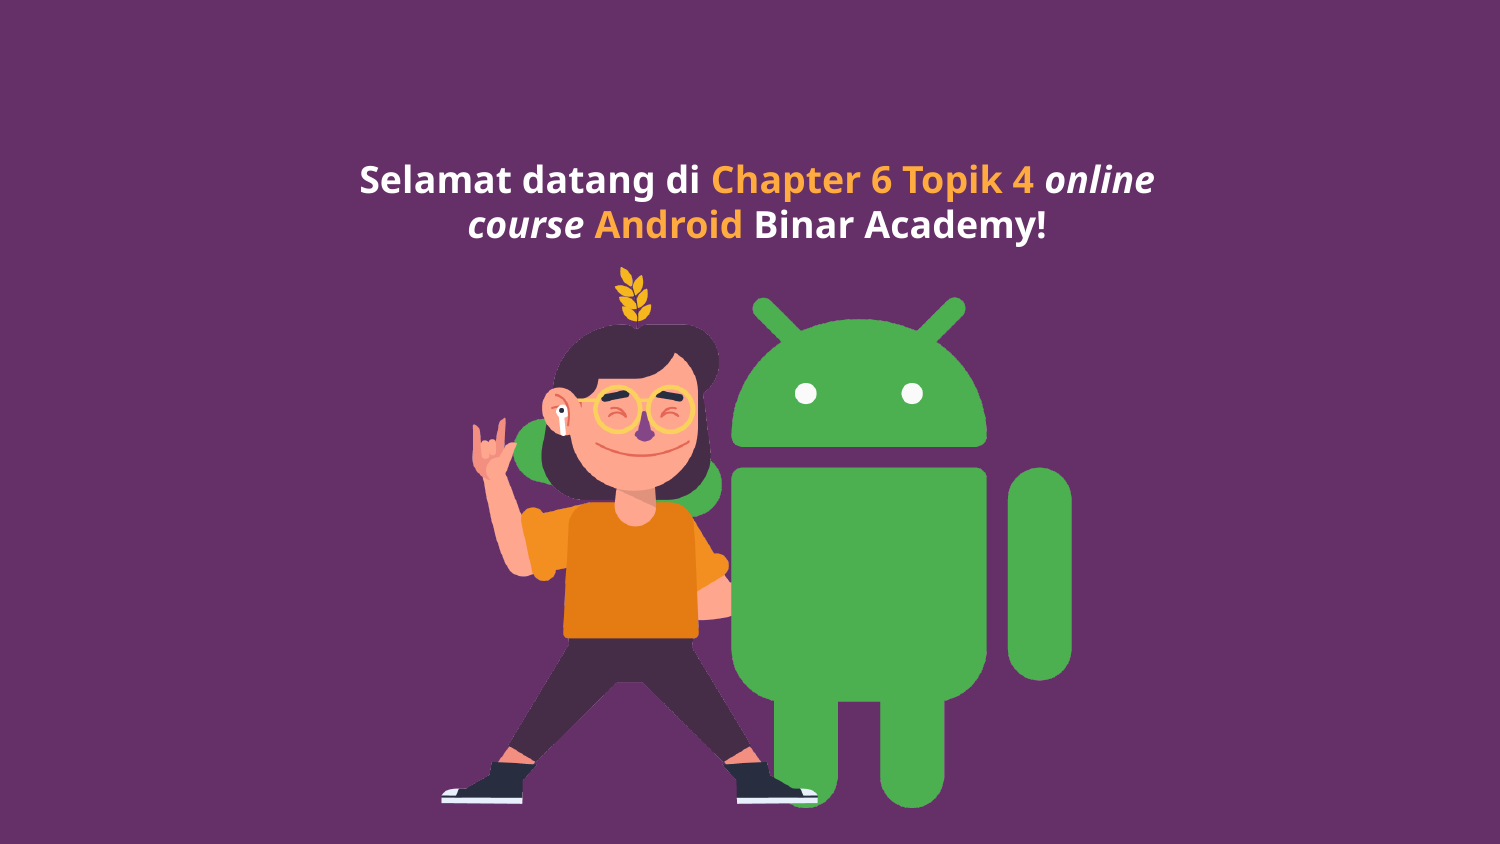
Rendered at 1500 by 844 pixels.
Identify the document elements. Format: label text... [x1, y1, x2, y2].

text_box Selamat datang di Chapter 6 Topik 4 online course Android Binar Academy! [339, 168, 1176, 234]
picture [382, 258, 1118, 819]
